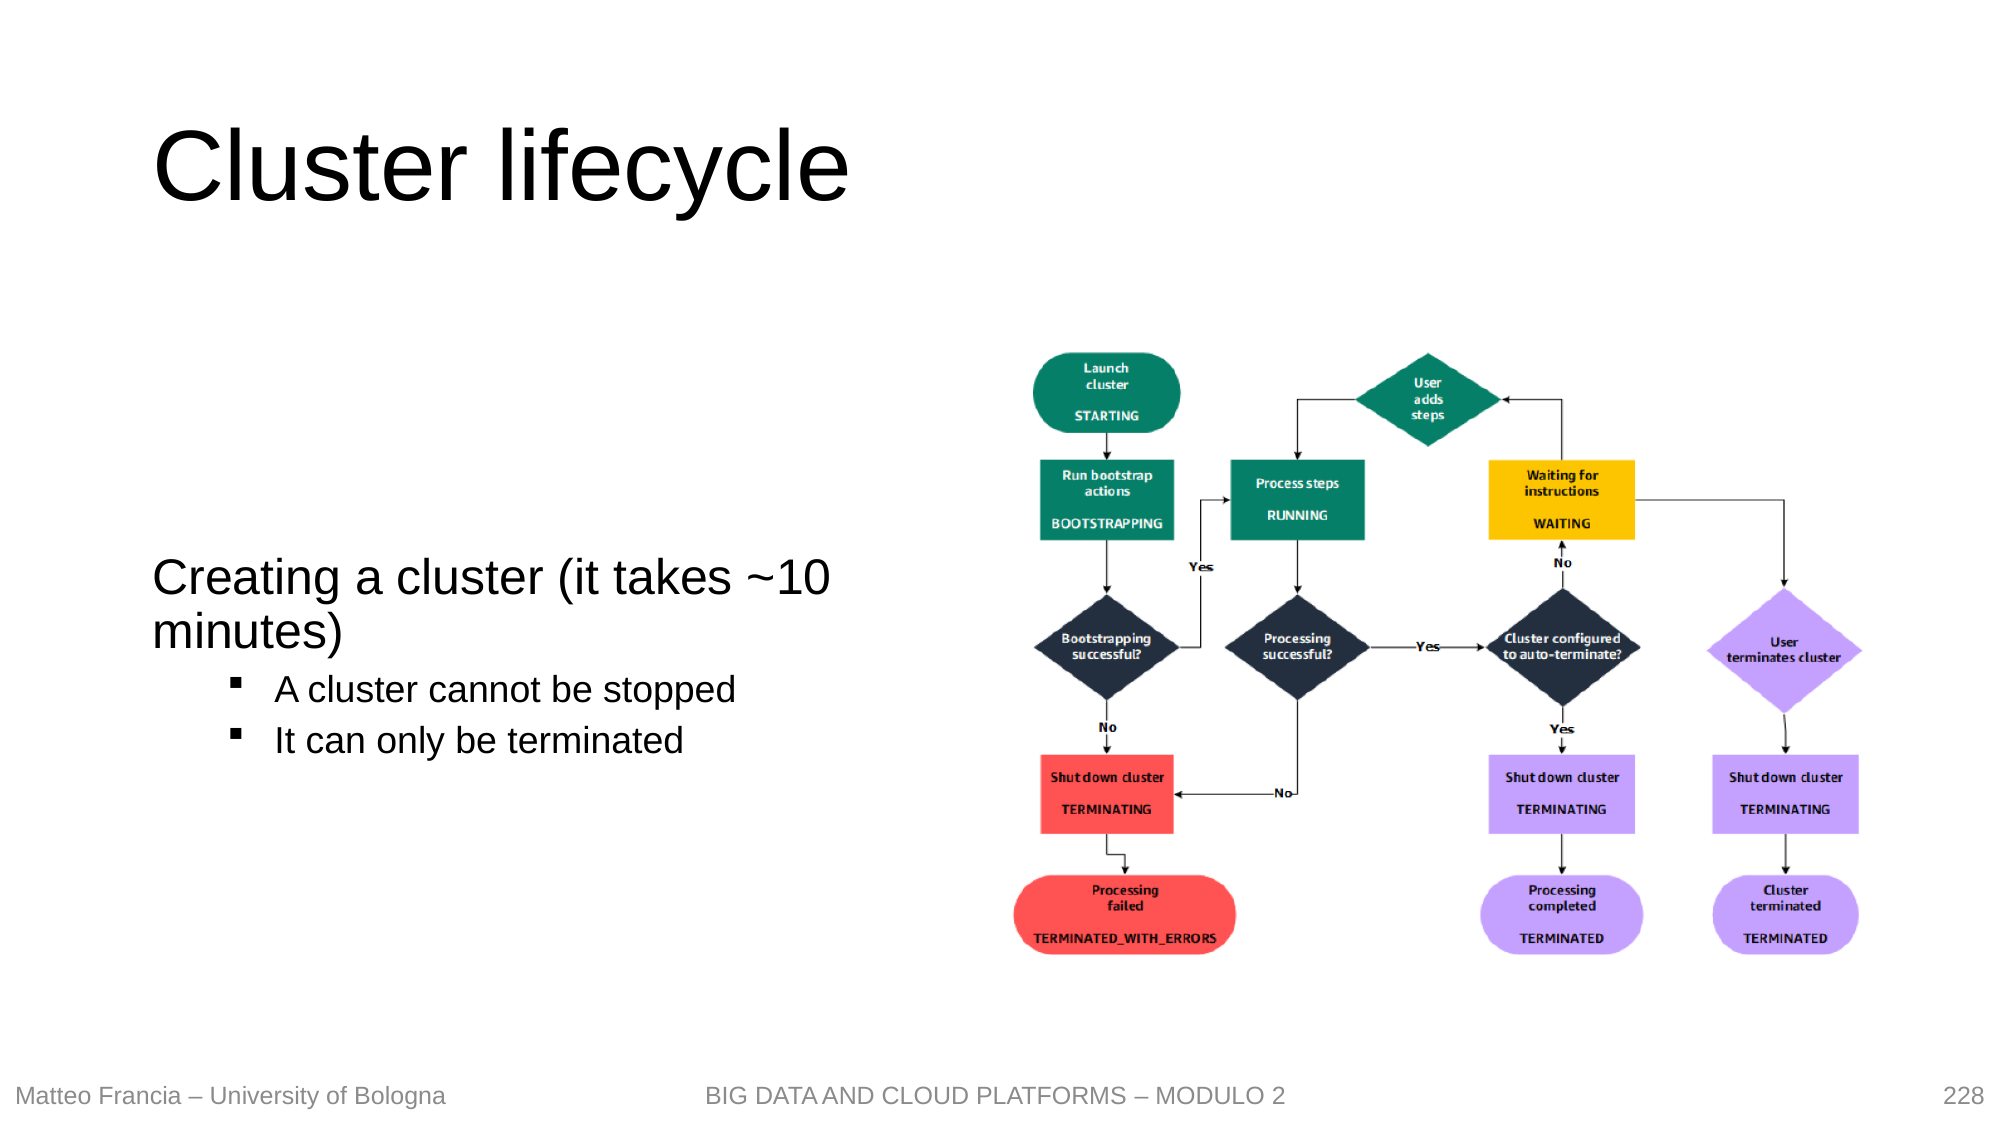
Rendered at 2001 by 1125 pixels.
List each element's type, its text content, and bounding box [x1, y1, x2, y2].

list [1012, 348, 1863, 965]
title Cluster lifecycle [137, 59, 1863, 278]
list Creating a cluster (it takes ~10 minutes) A cluster cannot be stopped It can only be terminated [137, 299, 988, 1014]
slide_number 228 [1550, 1065, 2000, 1125]
footer Matteo Francia – University of Bologna [0, 1065, 466, 1125]
